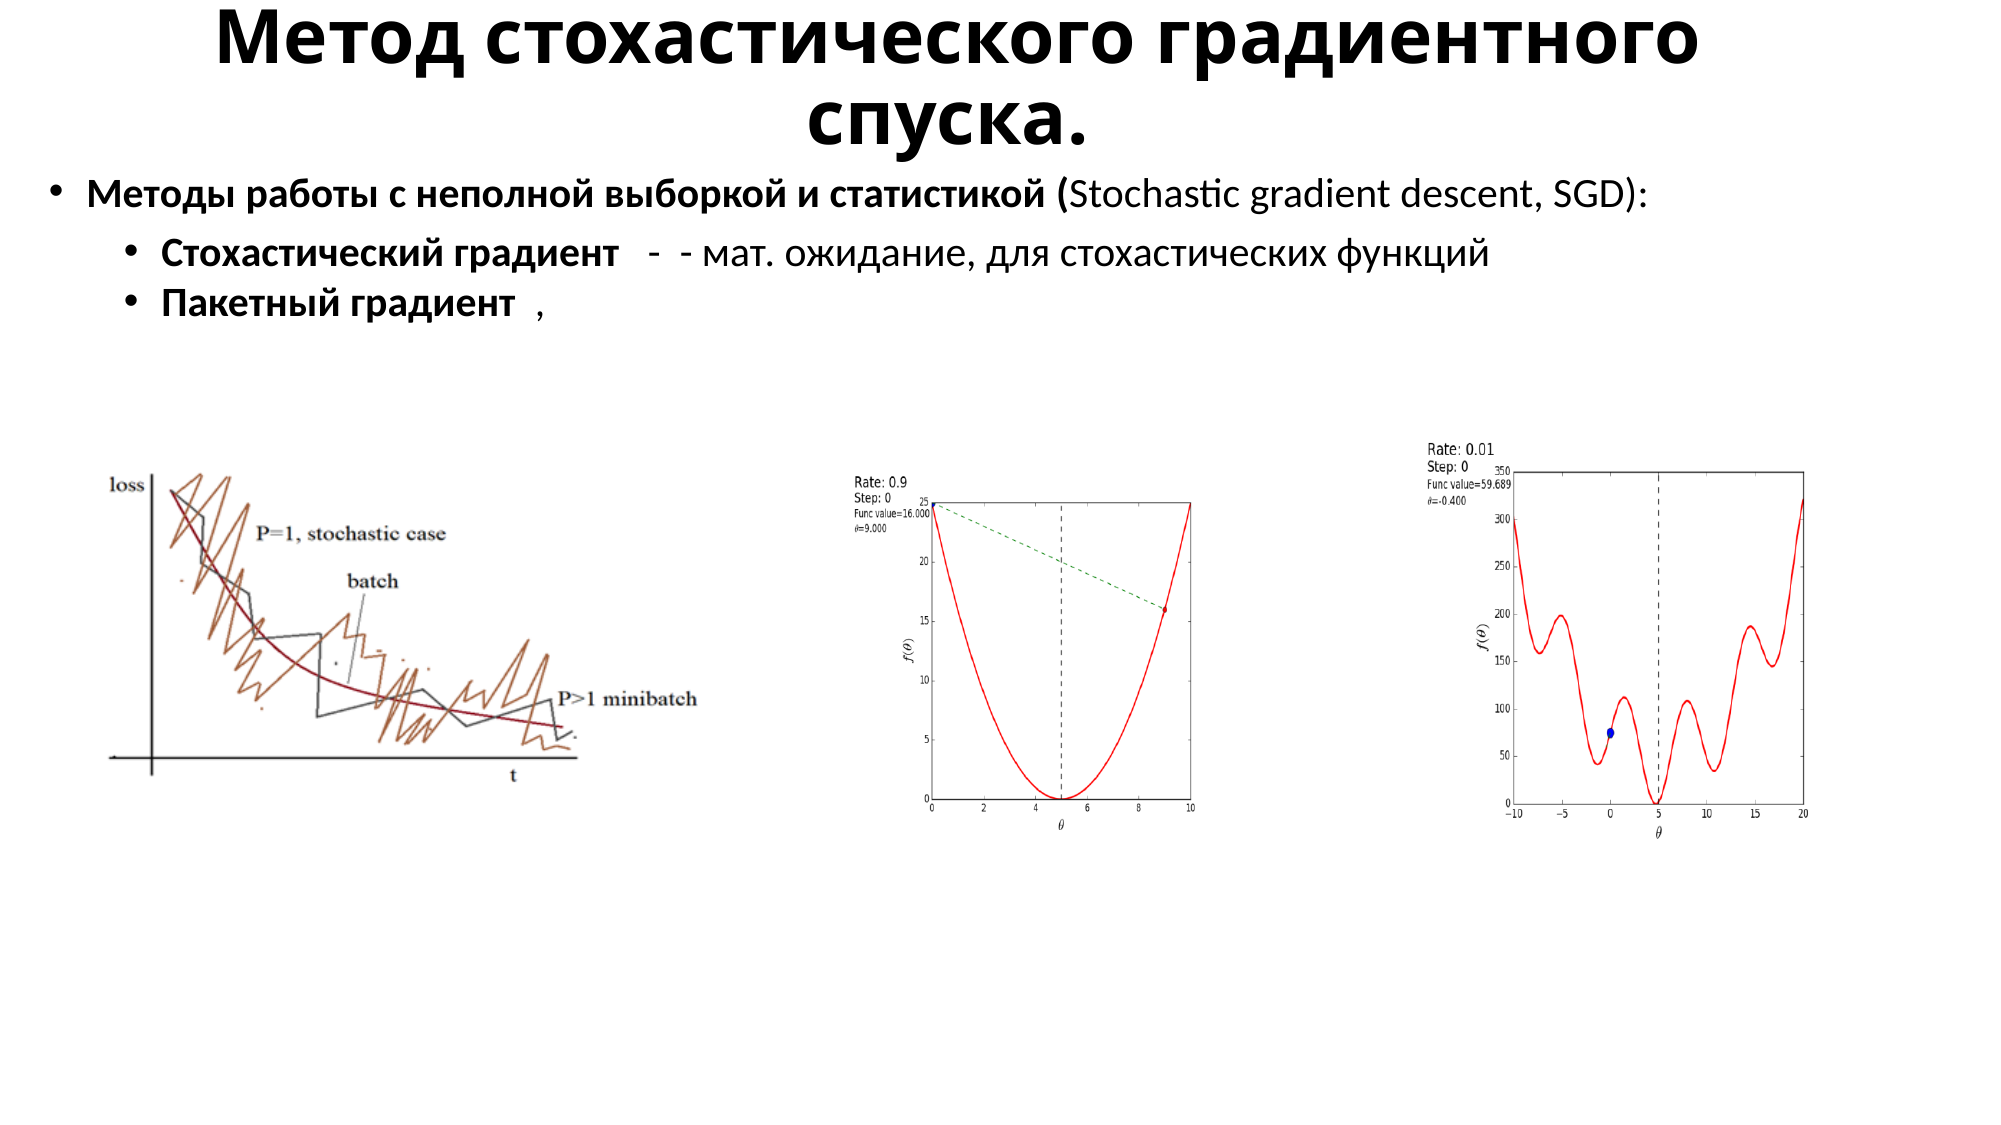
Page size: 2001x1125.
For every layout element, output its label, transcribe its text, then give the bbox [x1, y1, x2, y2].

picture [1420, 430, 1835, 845]
picture [88, 471, 708, 785]
picture [848, 465, 1219, 836]
title Метод стохастического градиентного спуска. [126, 49, 1789, 110]
